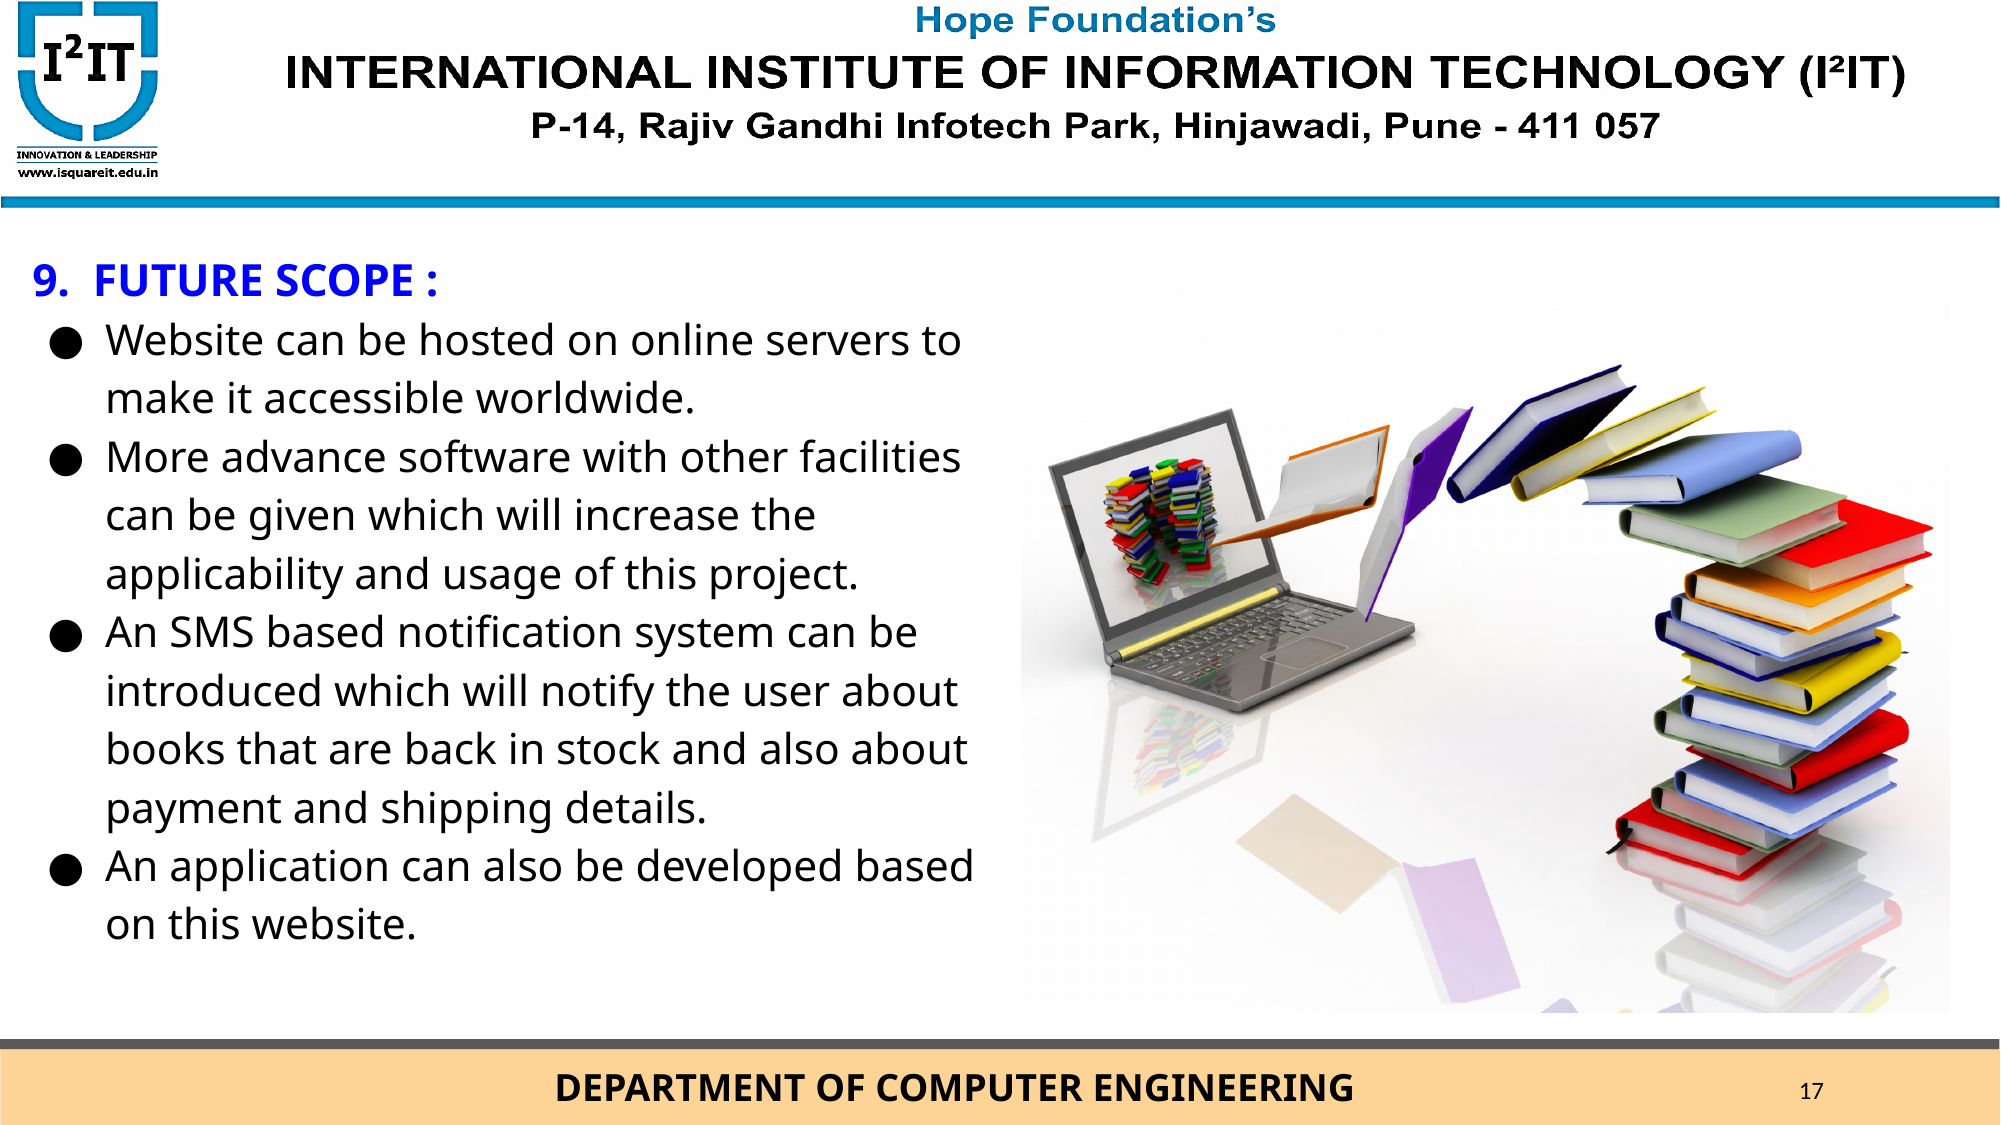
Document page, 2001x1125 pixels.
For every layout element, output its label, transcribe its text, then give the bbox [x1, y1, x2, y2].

picture [1021, 270, 1951, 1014]
picture [0, 0, 2000, 208]
subtitle 9. FUTURE SCOPE : Website can be hosted on online servers to make it accessible worldwide. More advance software with other facilities can be given which will increase the applicability and usage of this project. An SMS based notification system can be introduced which will notify the user about books that are back in stock and also about payment and shipping details. An application can also be developed based on this website. [17, 236, 1034, 1020]
text_box DEPARTMENT OF COMPUTER ENGINEERING [17, 1048, 1903, 1125]
